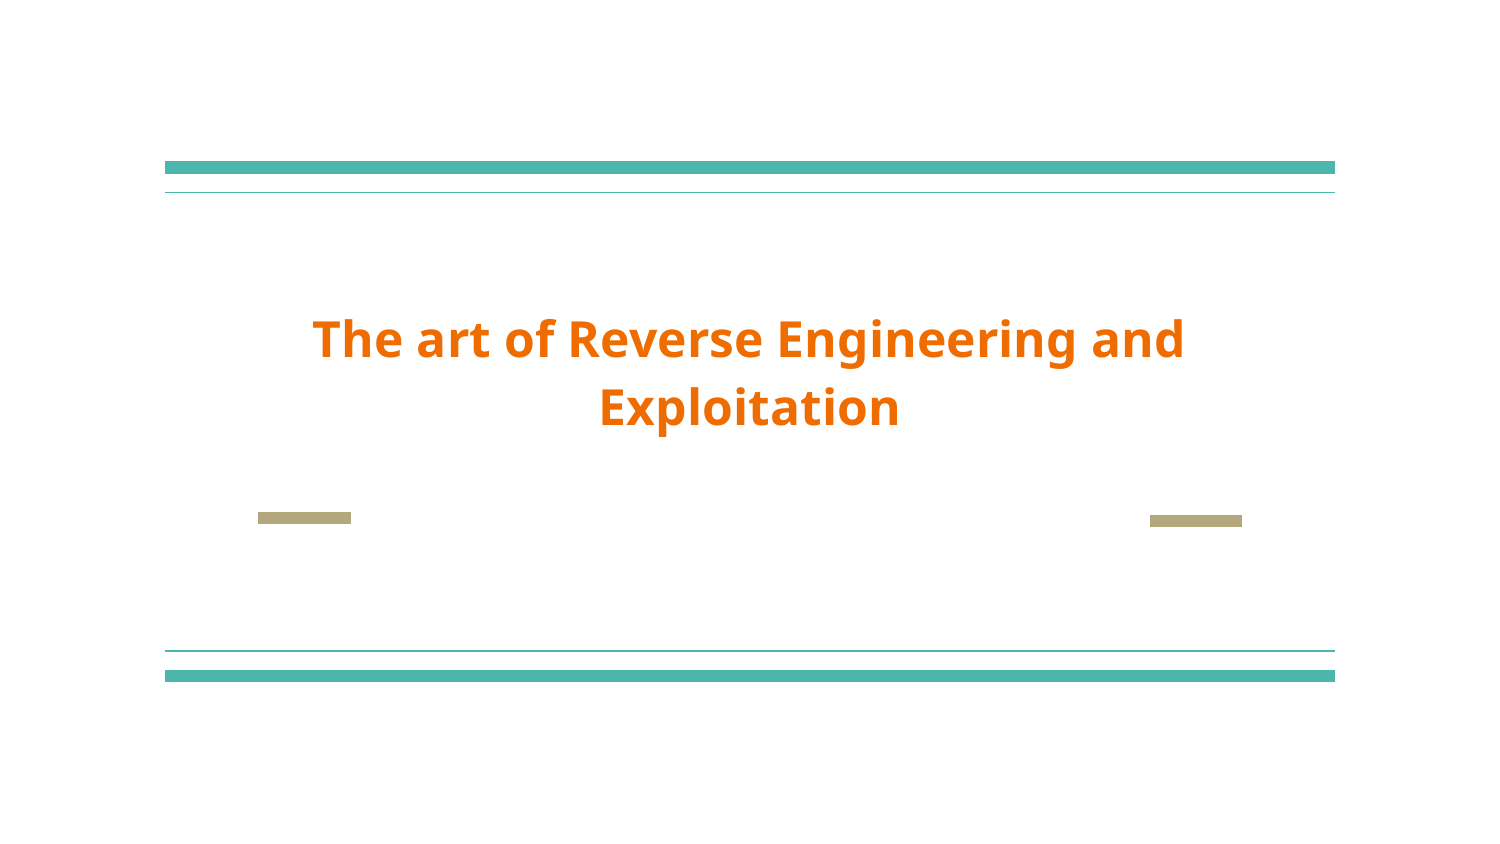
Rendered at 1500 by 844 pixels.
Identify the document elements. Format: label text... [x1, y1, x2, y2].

title The art of Reverse Engineering and Exploitation [164, 287, 1336, 456]
